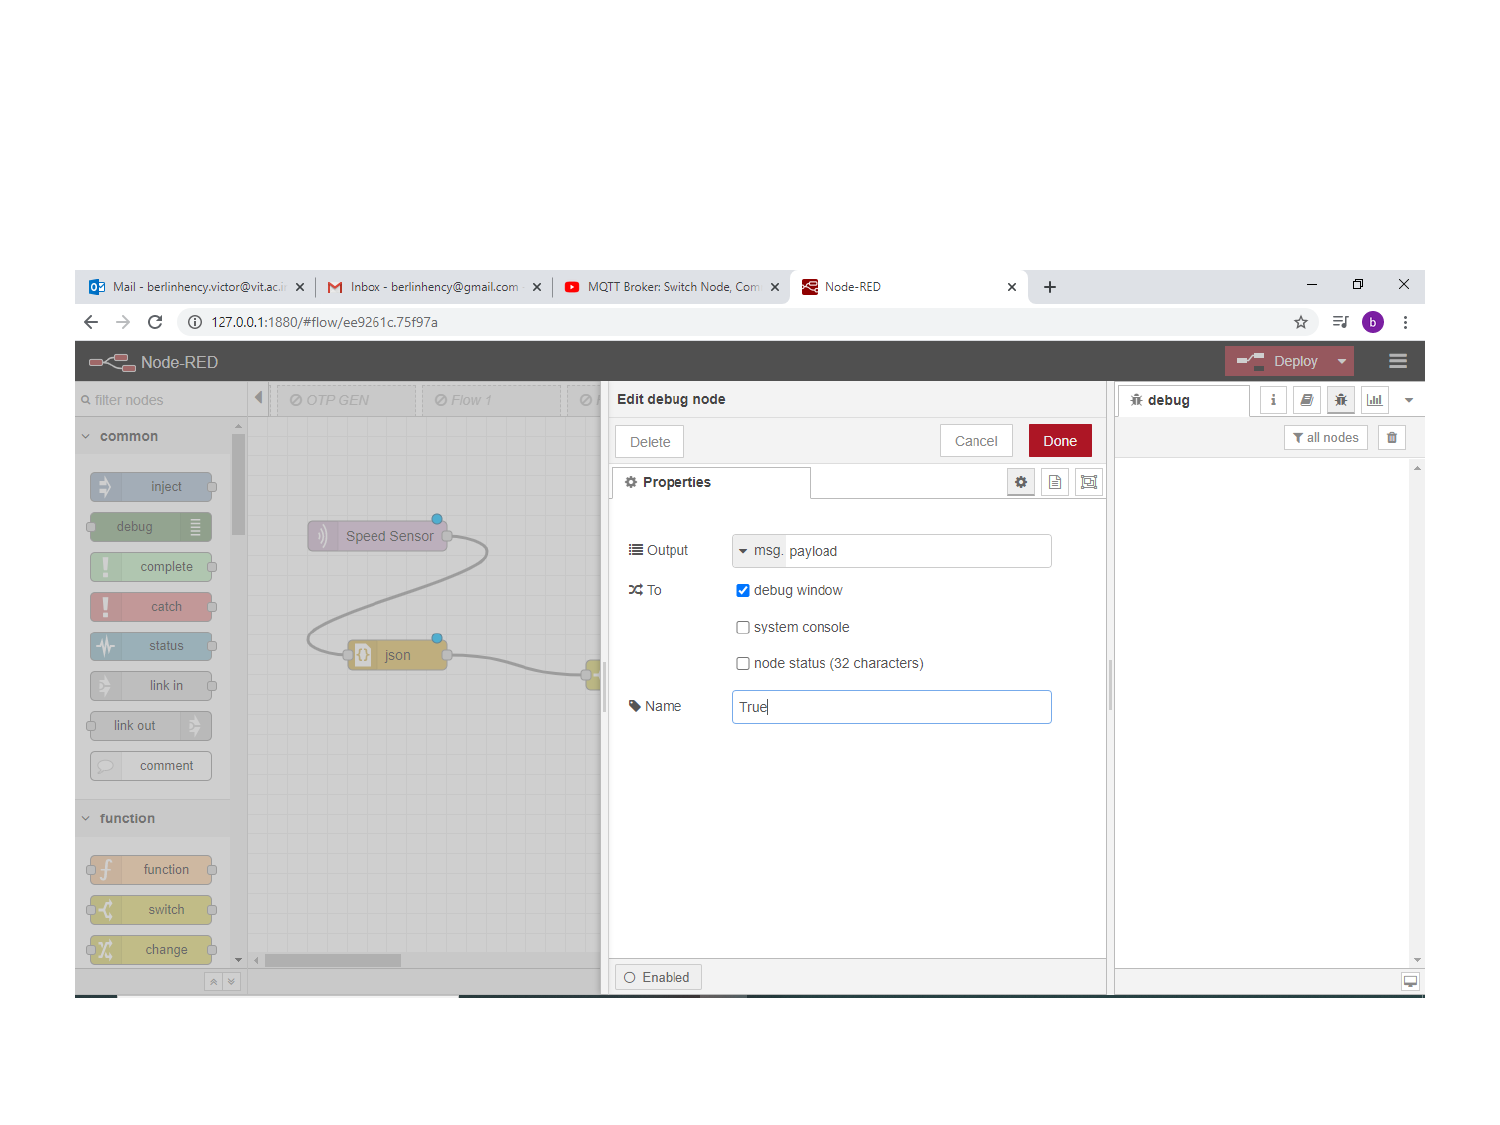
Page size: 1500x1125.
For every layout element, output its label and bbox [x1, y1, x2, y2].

list [74, 269, 1426, 998]
